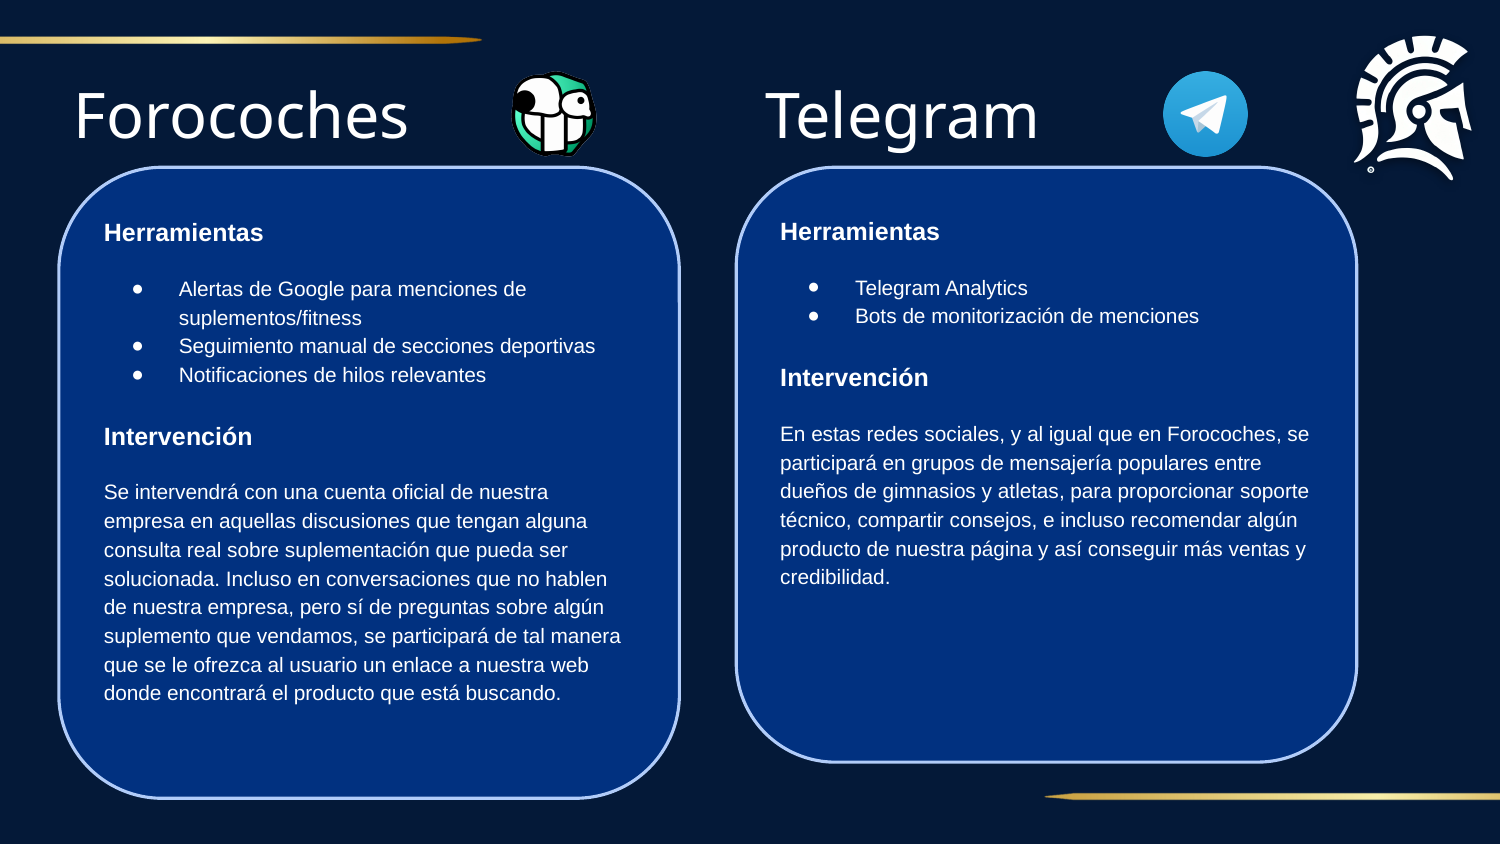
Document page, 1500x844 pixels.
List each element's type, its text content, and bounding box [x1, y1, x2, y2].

picture [511, 71, 598, 157]
picture [1343, 28, 1481, 189]
text_box Herramientas Telegram Analytics Bots de monitorización de menciones Intervención En estas redes sociales, y al igual que en Forocoches, se participará en grupos de mensajería populares entre dueños de gimnasios y atletas, para proporcionar soporte técnico, compartir consejos, e incluso recomendar algún producto de nuestra página y así conseguir más ventas y credibilidad. [736, 167, 1357, 763]
picture [1163, 71, 1249, 157]
picture [1039, 756, 1500, 844]
picture [0, 0, 490, 87]
text_box Herramientas Alertas de Google para menciones de suplementos/fitness Seguimiento manual de secciones deportivas Notificaciones de hilos relevantes Intervención Se intervendrá con una cuenta oficial de nuestra empresa en aquellas discusiones que tengan alguna consulta real sobre suplementación que pueda ser solucionada. Incluso en conversaciones que no hablen de nuestra empresa, pero sí de preguntas sobre algún suplemento que vendamos, se participará de tal manera que se le ofrezca al usuario un enlace a nuestra web donde encontrará el producto que está buscando. [58, 167, 680, 799]
text_box Telegram [749, 60, 1371, 167]
text_box Forocoches [58, 60, 680, 167]
